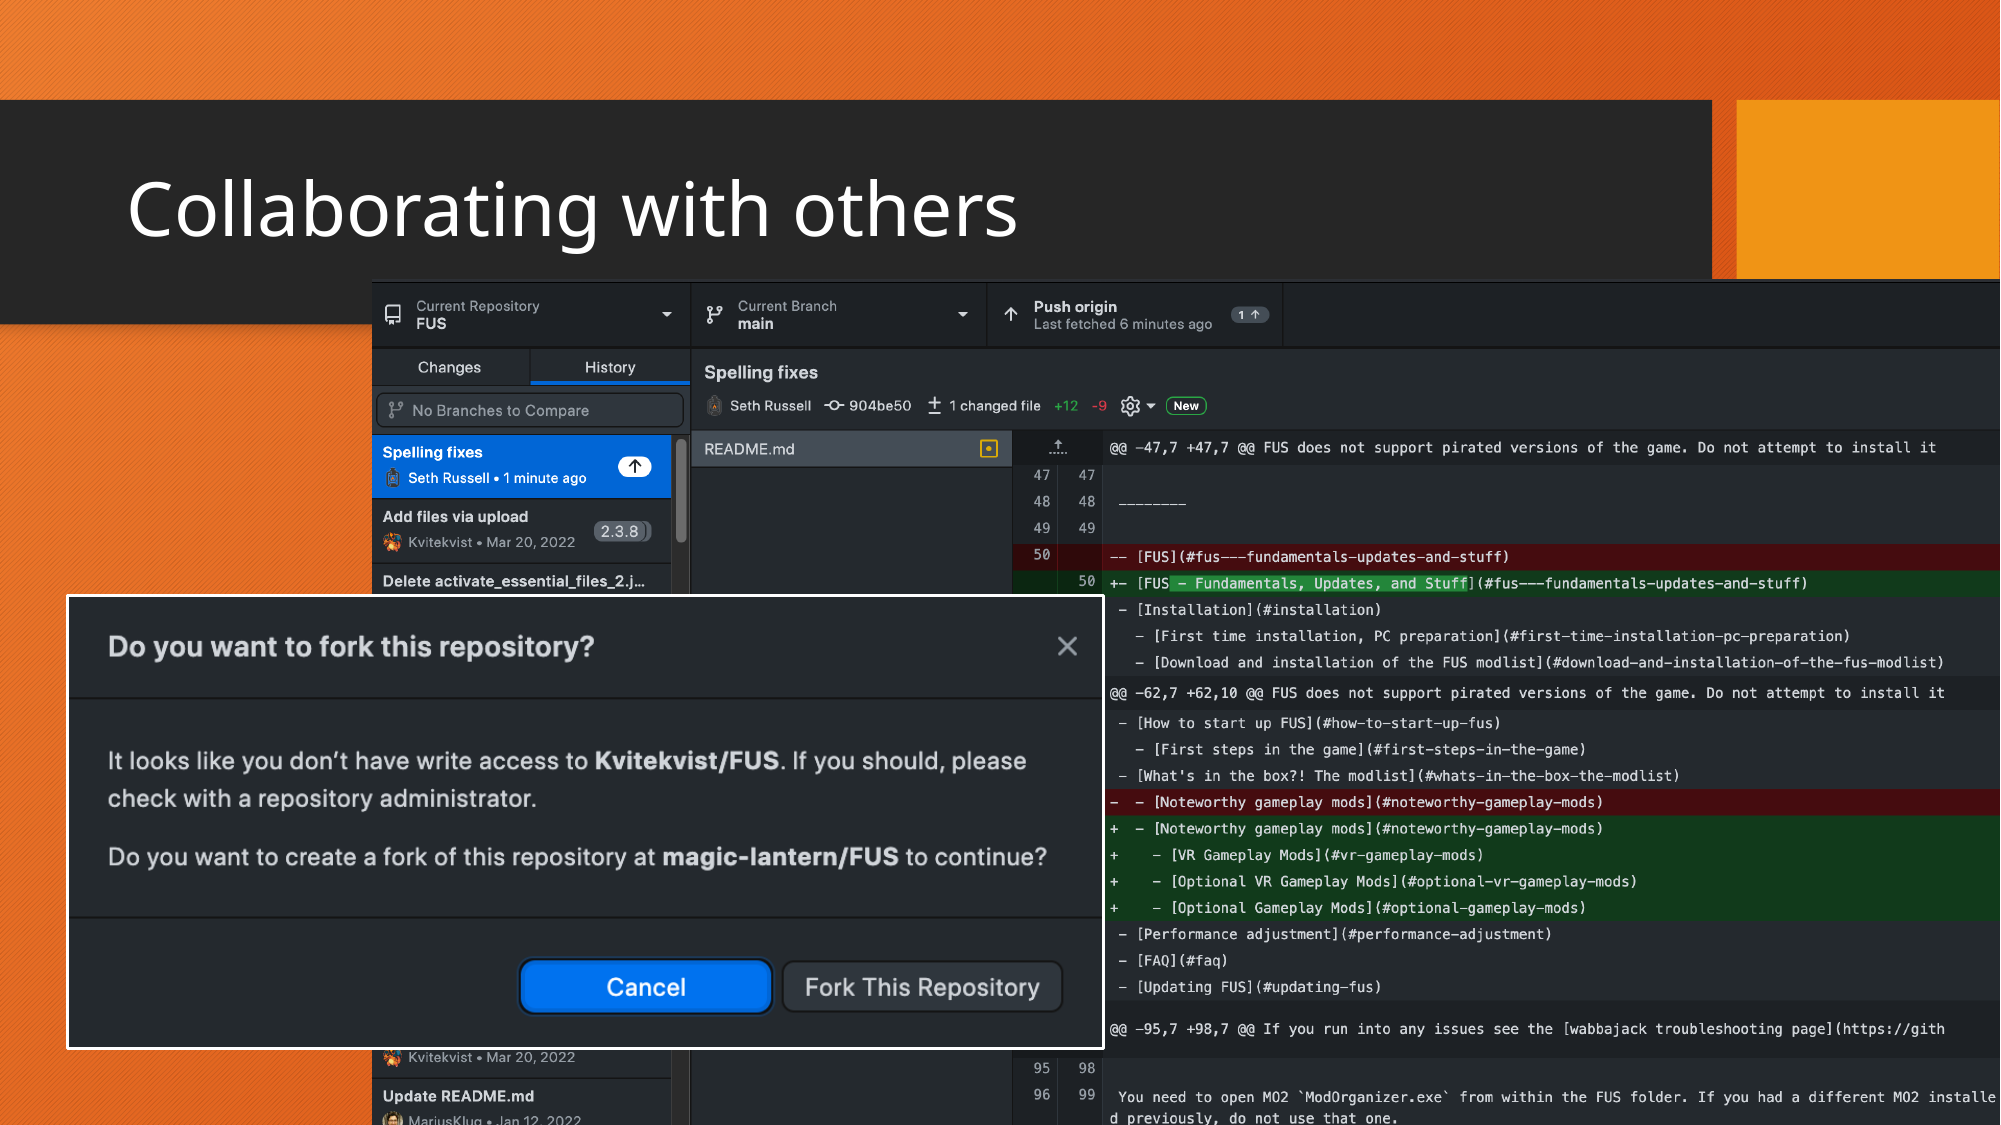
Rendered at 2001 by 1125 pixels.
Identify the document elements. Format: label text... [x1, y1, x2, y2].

picture [0, 279, 2000, 1125]
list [68, 596, 1103, 1048]
title Collaborating with others [111, 123, 1689, 301]
